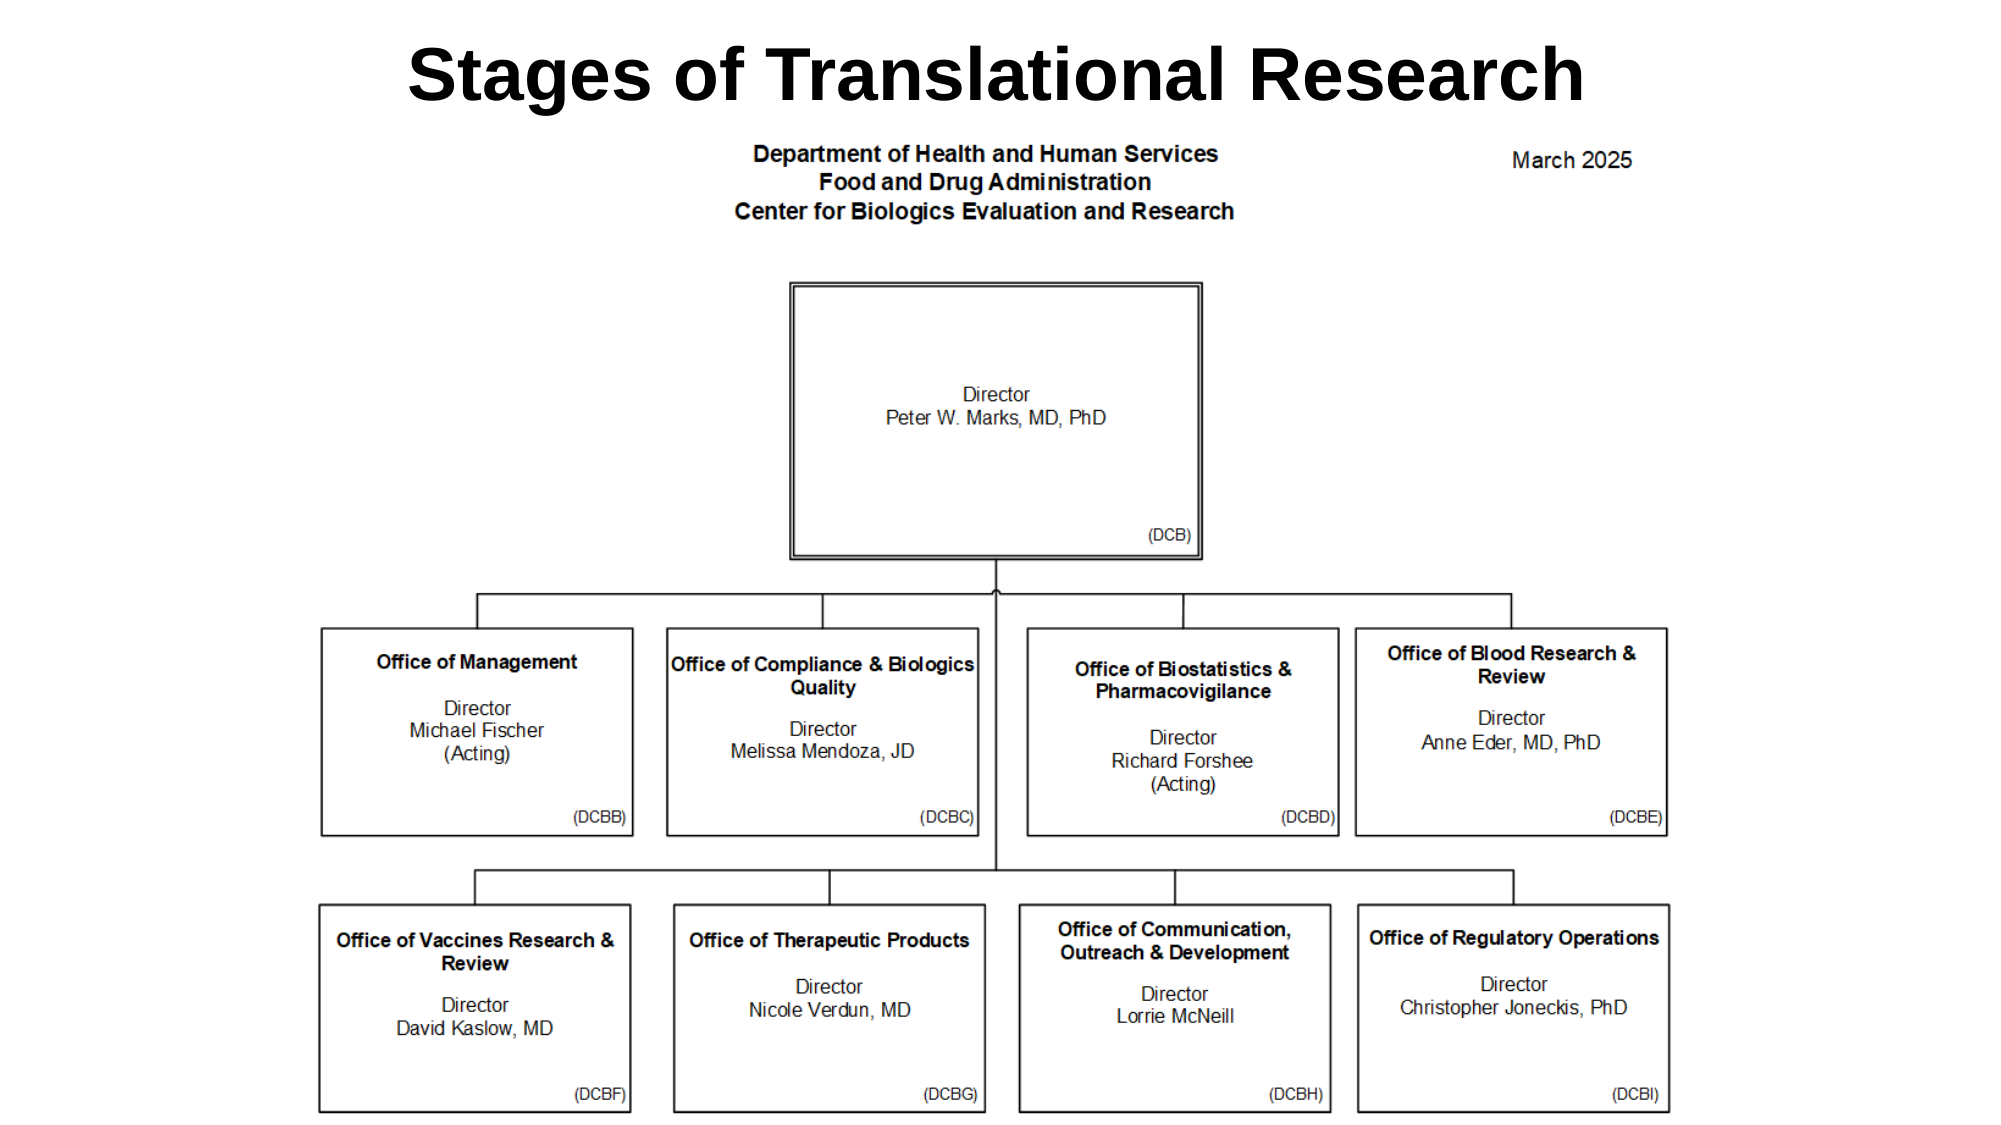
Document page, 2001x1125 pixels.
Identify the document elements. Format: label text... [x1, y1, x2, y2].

title Stages of Translational Research [62, 6, 1932, 135]
picture [262, 134, 1728, 1119]
